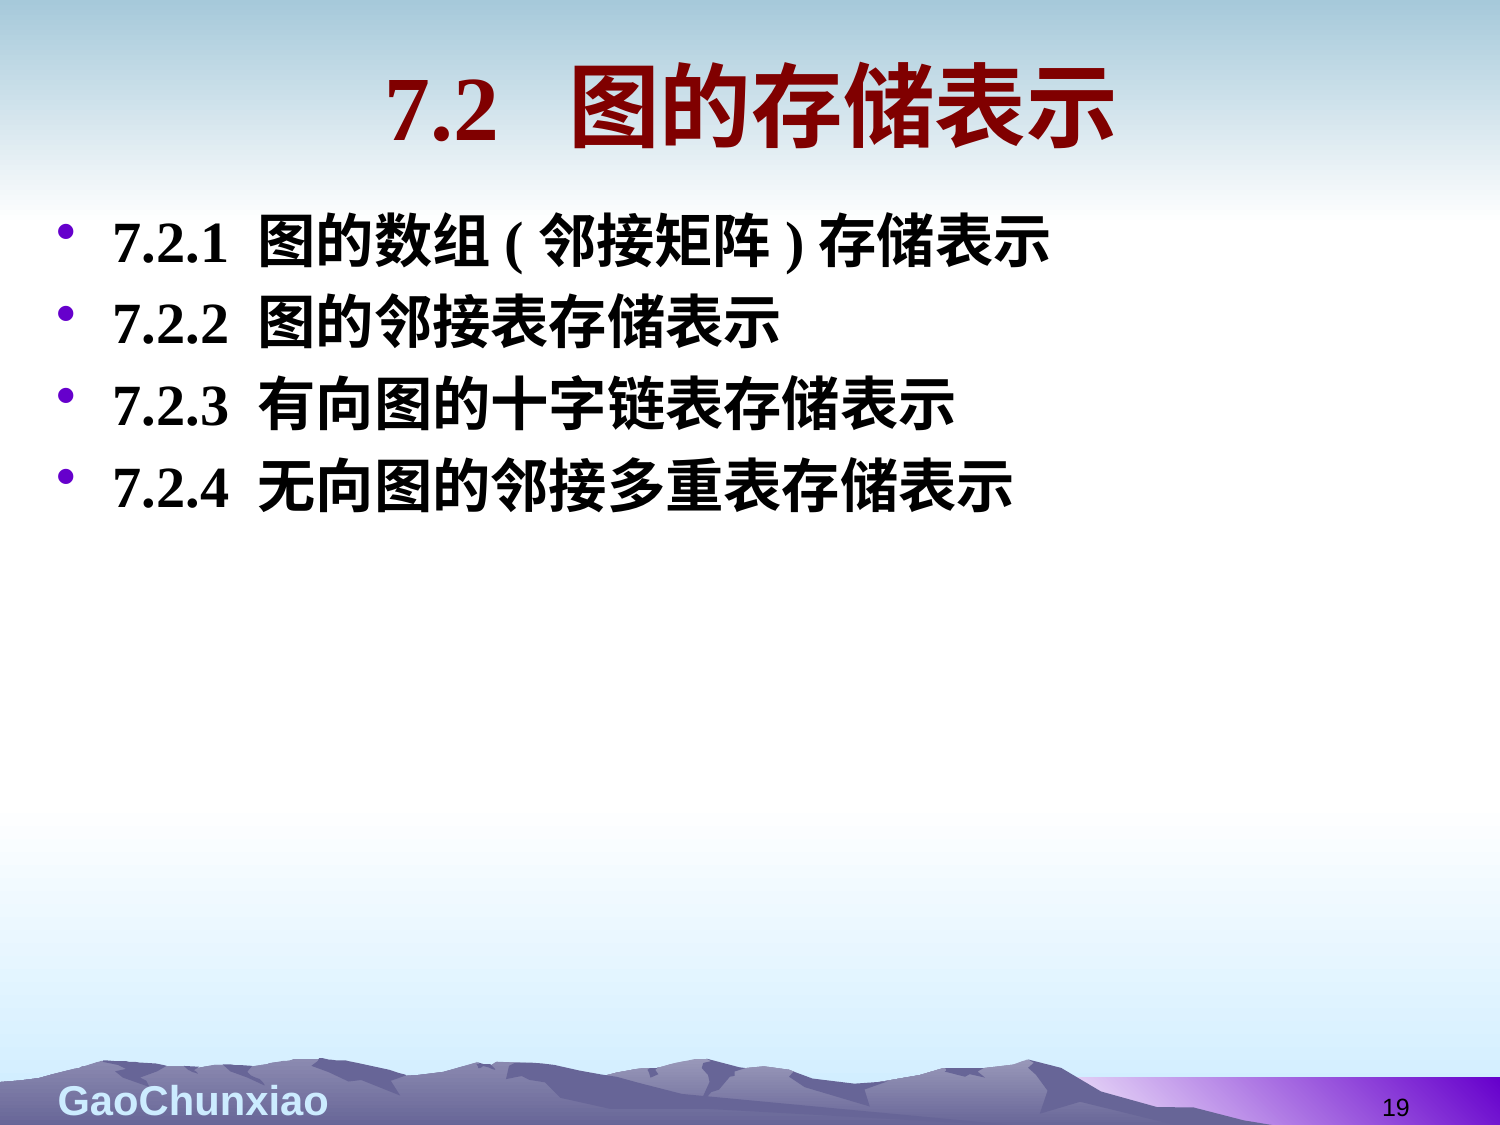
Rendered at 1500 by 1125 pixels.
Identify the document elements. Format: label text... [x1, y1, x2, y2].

title 7.2 图的存储表示 [76, 19, 1427, 188]
slide_number 19 [1074, 1054, 1425, 1125]
list 7.2.1 图的数组(邻接矩阵)存储表示 7.2.2 图的邻接表存储表示 7.2.3 有向图的十字链表存储表示 7.2.4 无向图的邻接多重表存储表示 [41, 196, 1459, 1047]
